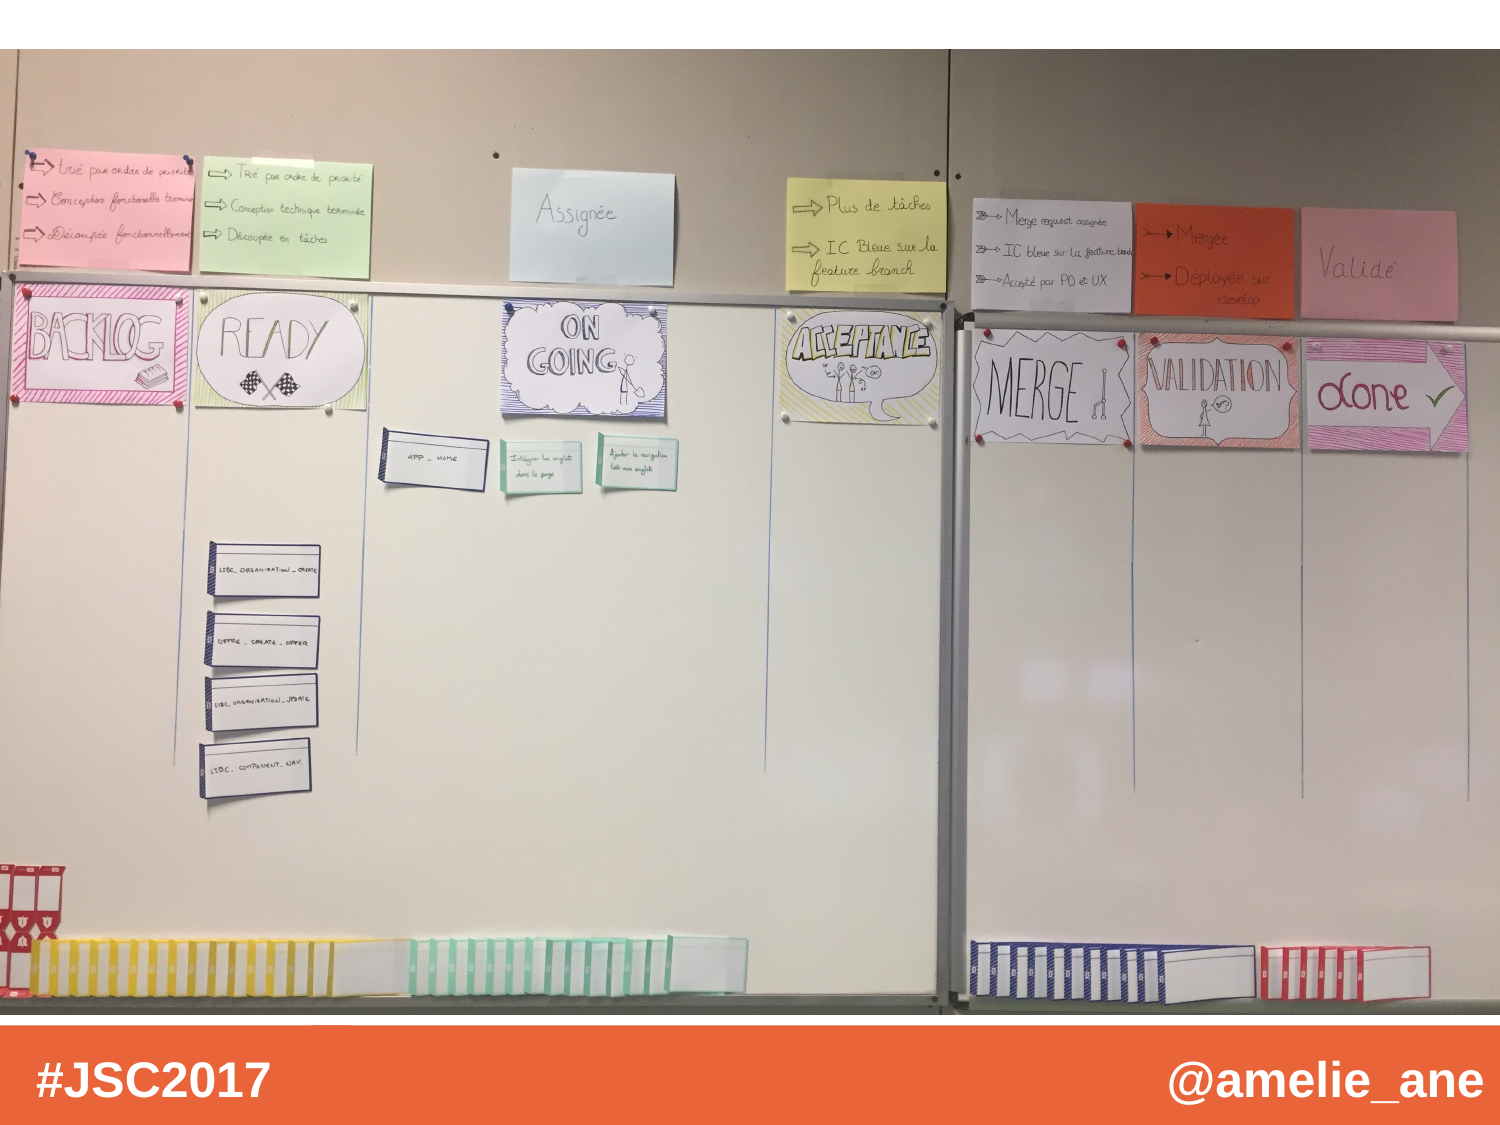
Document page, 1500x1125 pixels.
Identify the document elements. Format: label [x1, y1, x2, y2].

picture [0, 49, 1500, 1015]
